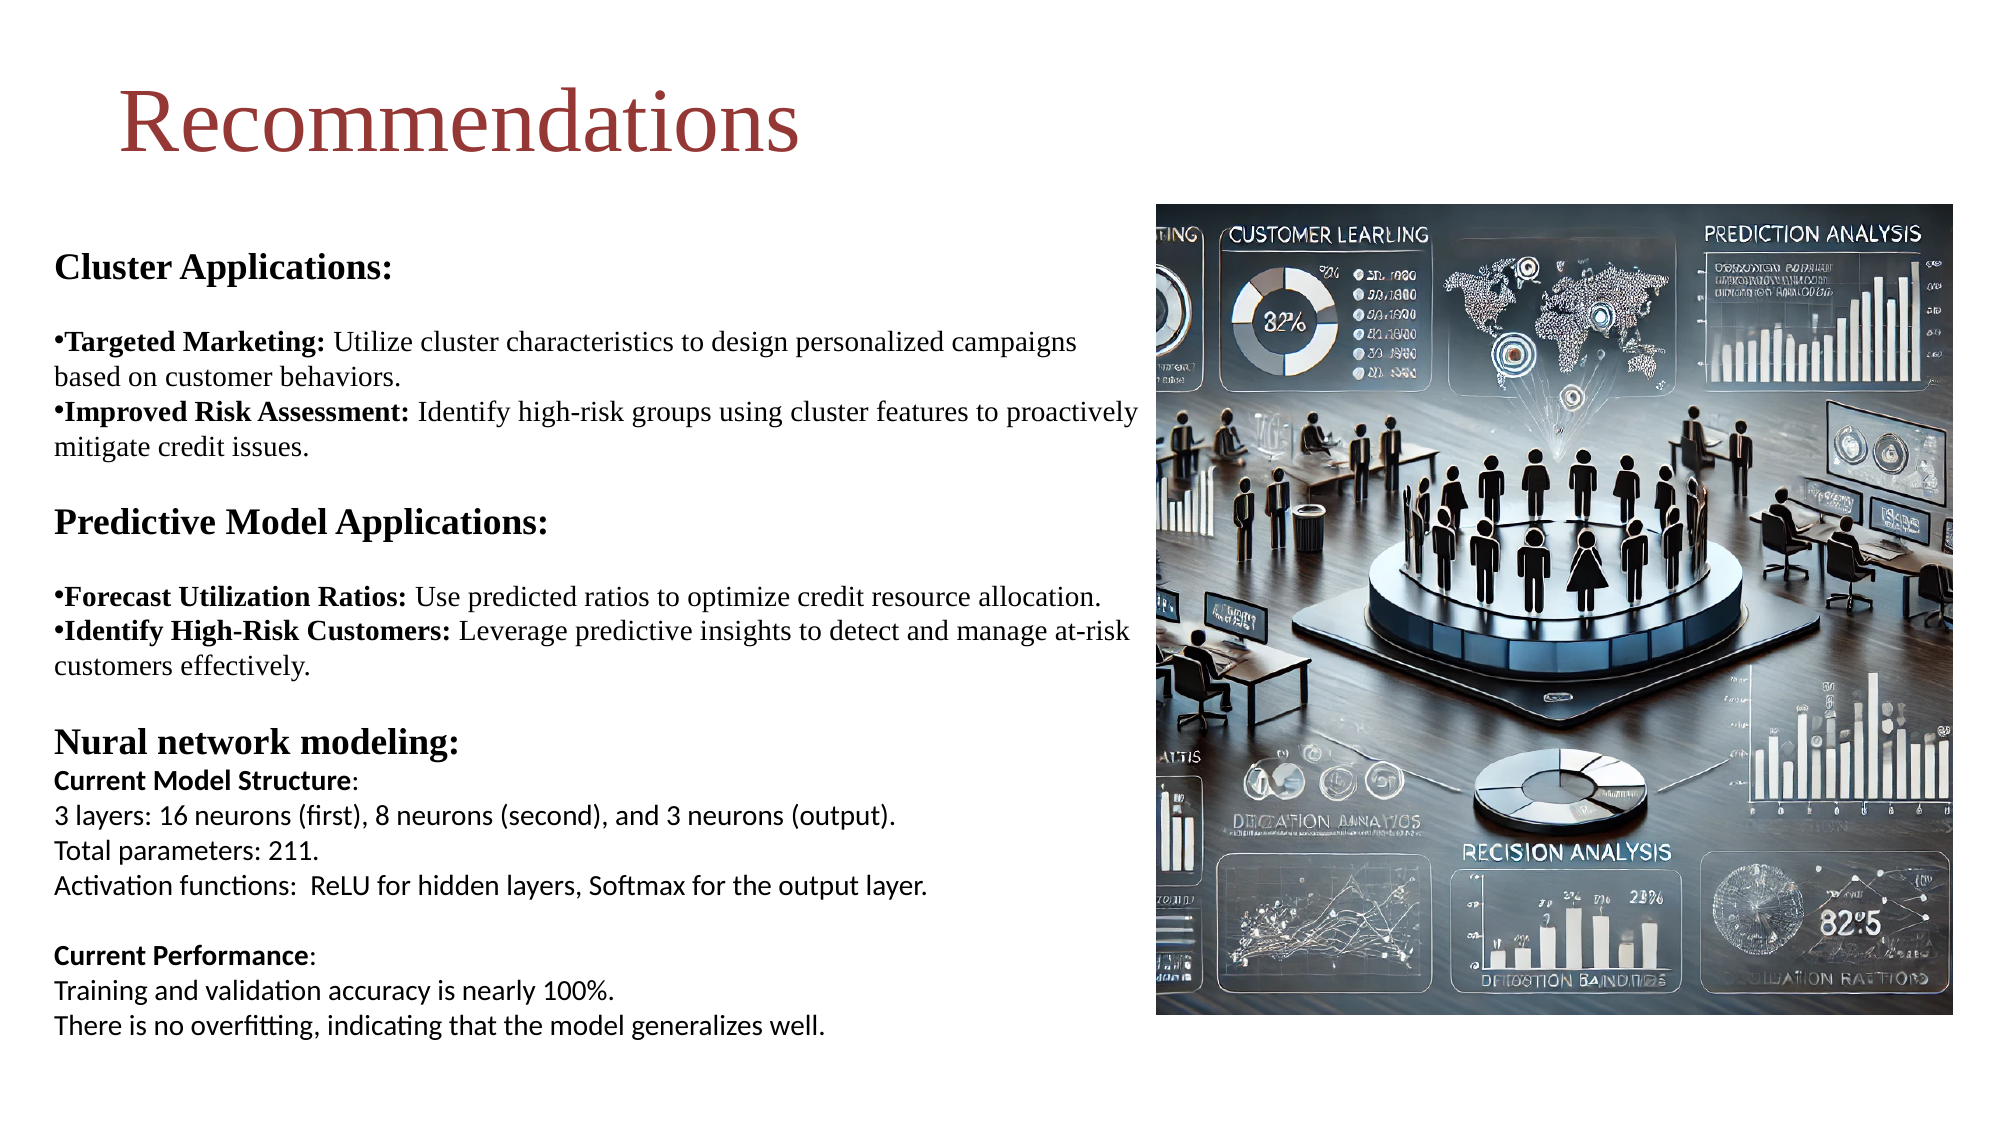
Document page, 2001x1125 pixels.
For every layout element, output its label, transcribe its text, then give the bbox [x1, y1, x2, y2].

title Recommendations [15, 25, 907, 206]
picture [1155, 204, 1953, 1015]
text_box Cluster Applications: Targeted Marketing: Utilize cluster characteristics to design personalized campaigns based on customer behaviors. Improved Risk Assessment: Identify high-risk groups using cluster features to proactively mitigate credit issues. Predictive Model Applications: Forecast Utilization Ratios: Use predicted ratios to optimize credit resource allocation. Identify High-Risk Customers: Leverage predictive insights to detect and manage at-risk customers effectively. Nural network modeling: Current Model Structure: 3 layers: 16 neurons (first), 8 neurons (second), and 3 neurons (output). Total parameters: 211. Activation functions: ReLU for hidden layers, Softmax for the output layer. Current Performance: Training and validation accuracy is nearly 100%. There is no overfitting, indicating that the model generalizes well. [39, 234, 1157, 1084]
